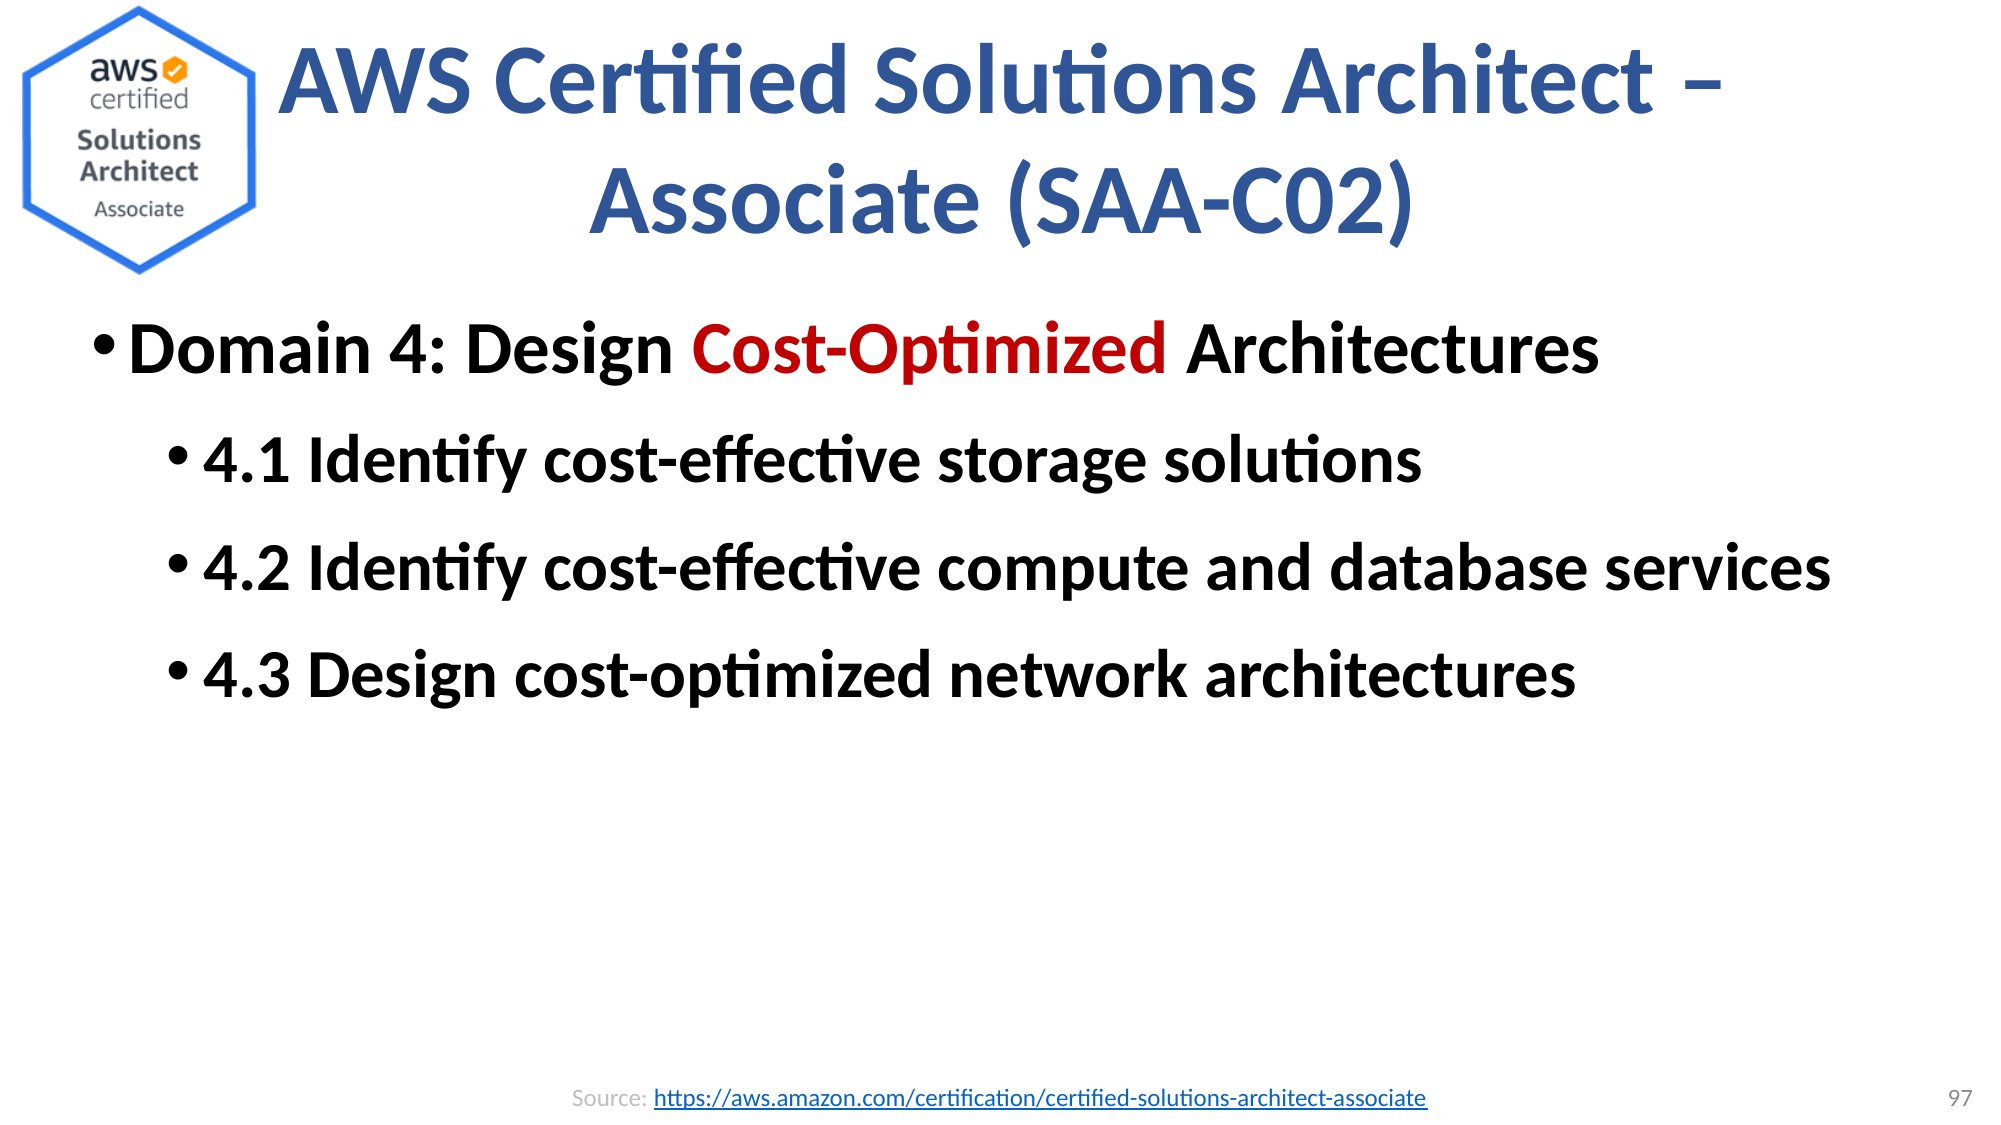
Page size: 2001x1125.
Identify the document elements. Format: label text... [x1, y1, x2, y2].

title AWS Certified Solutions Architect – Associate (SAA-C02) [274, 38, 1927, 229]
picture [4, 5, 274, 275]
list Domain 4: Design Cost-Optimized Architectures 4.1 Identify cost-effective storage solutions 4.2 Identify cost-effective compute and database services 4.3 Design cost-optimized network architectures [76, 291, 1927, 1081]
slide_number 97 [1830, 1076, 1989, 1116]
text_box Source: https://aws.amazon.com/certification/certified-solutions-architect-associate [236, 1074, 1764, 1119]
